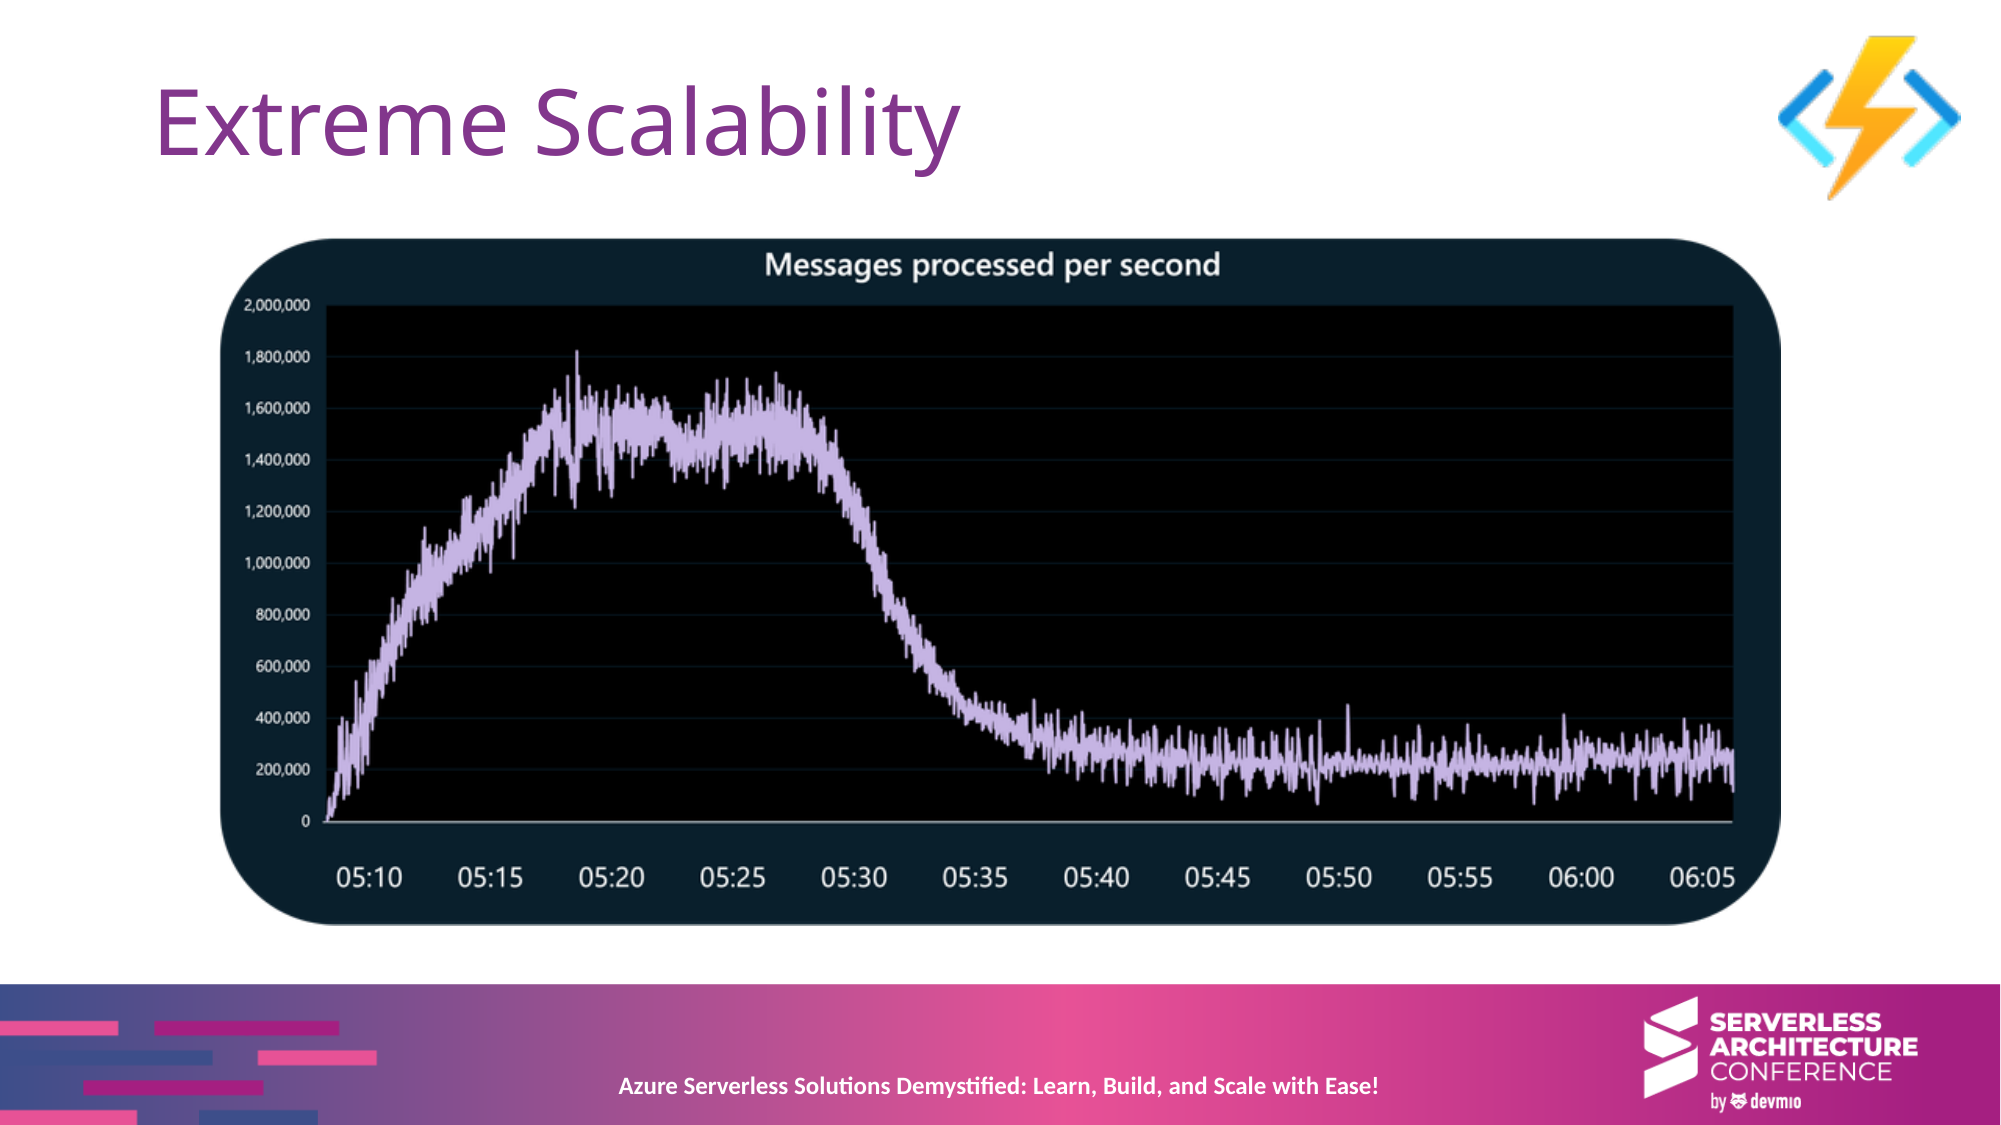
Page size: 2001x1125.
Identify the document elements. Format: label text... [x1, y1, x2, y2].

title Extreme Scalability [137, 17, 1863, 235]
picture [0, 0, 2001, 1125]
